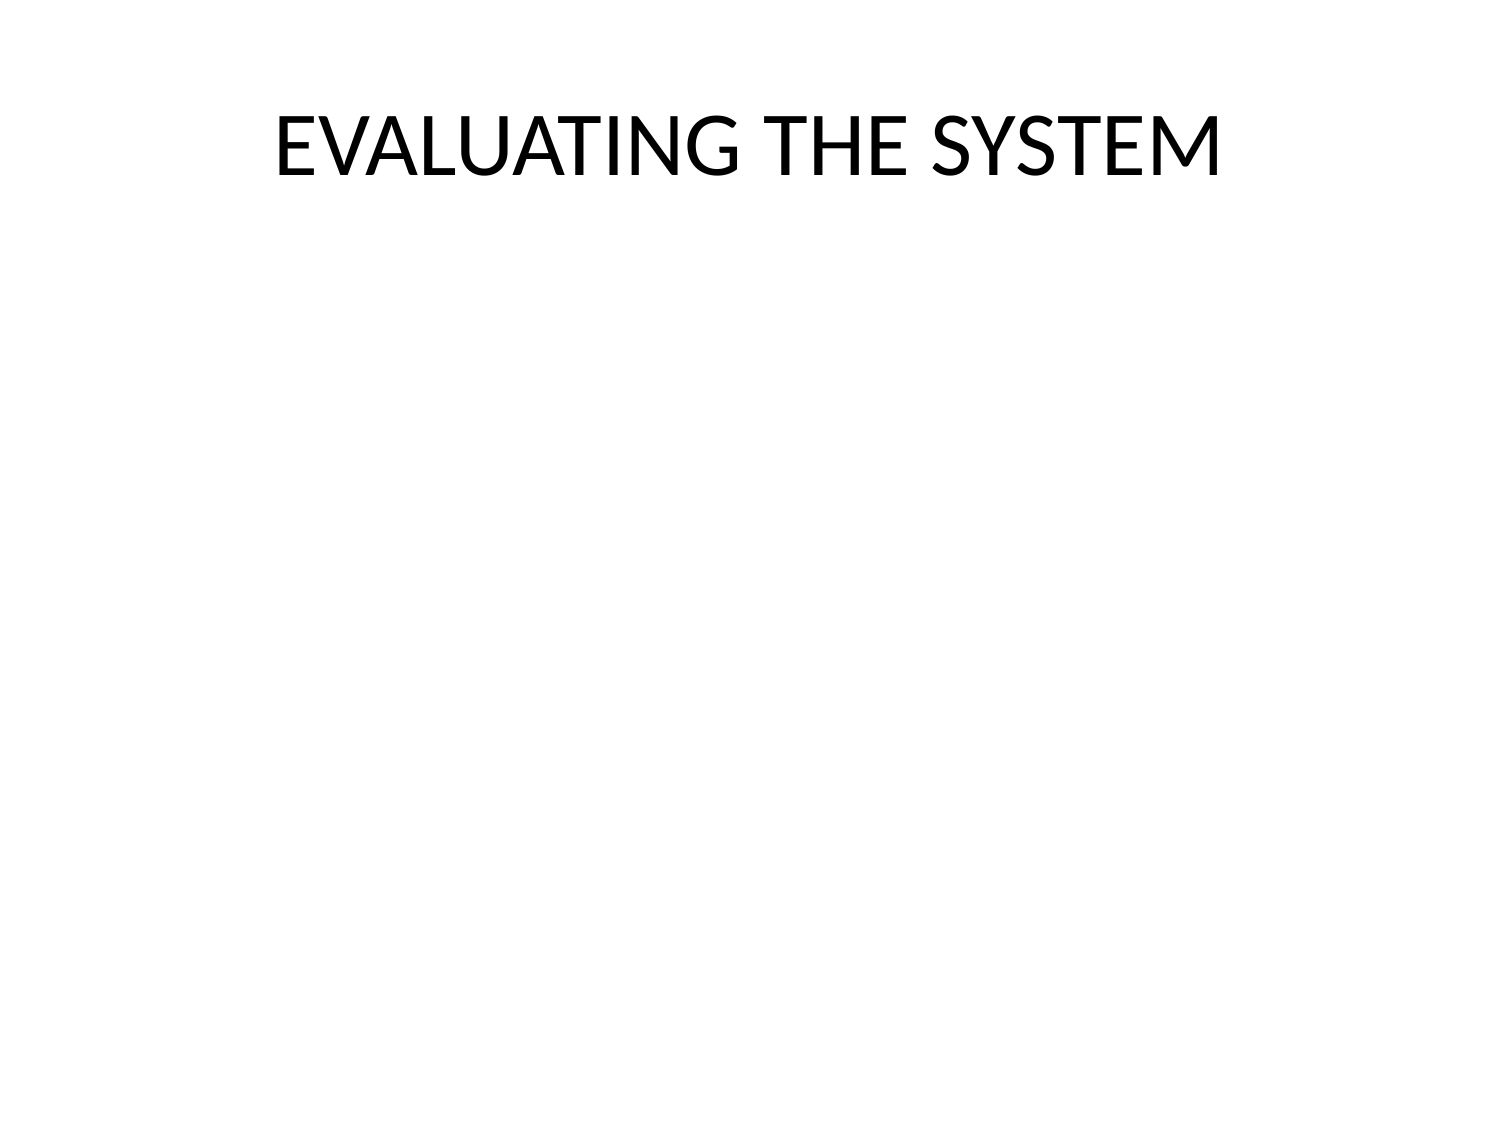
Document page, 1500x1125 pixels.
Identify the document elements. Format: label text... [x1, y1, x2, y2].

title EVALUATING THE SYSTEM [75, 45, 1425, 233]
